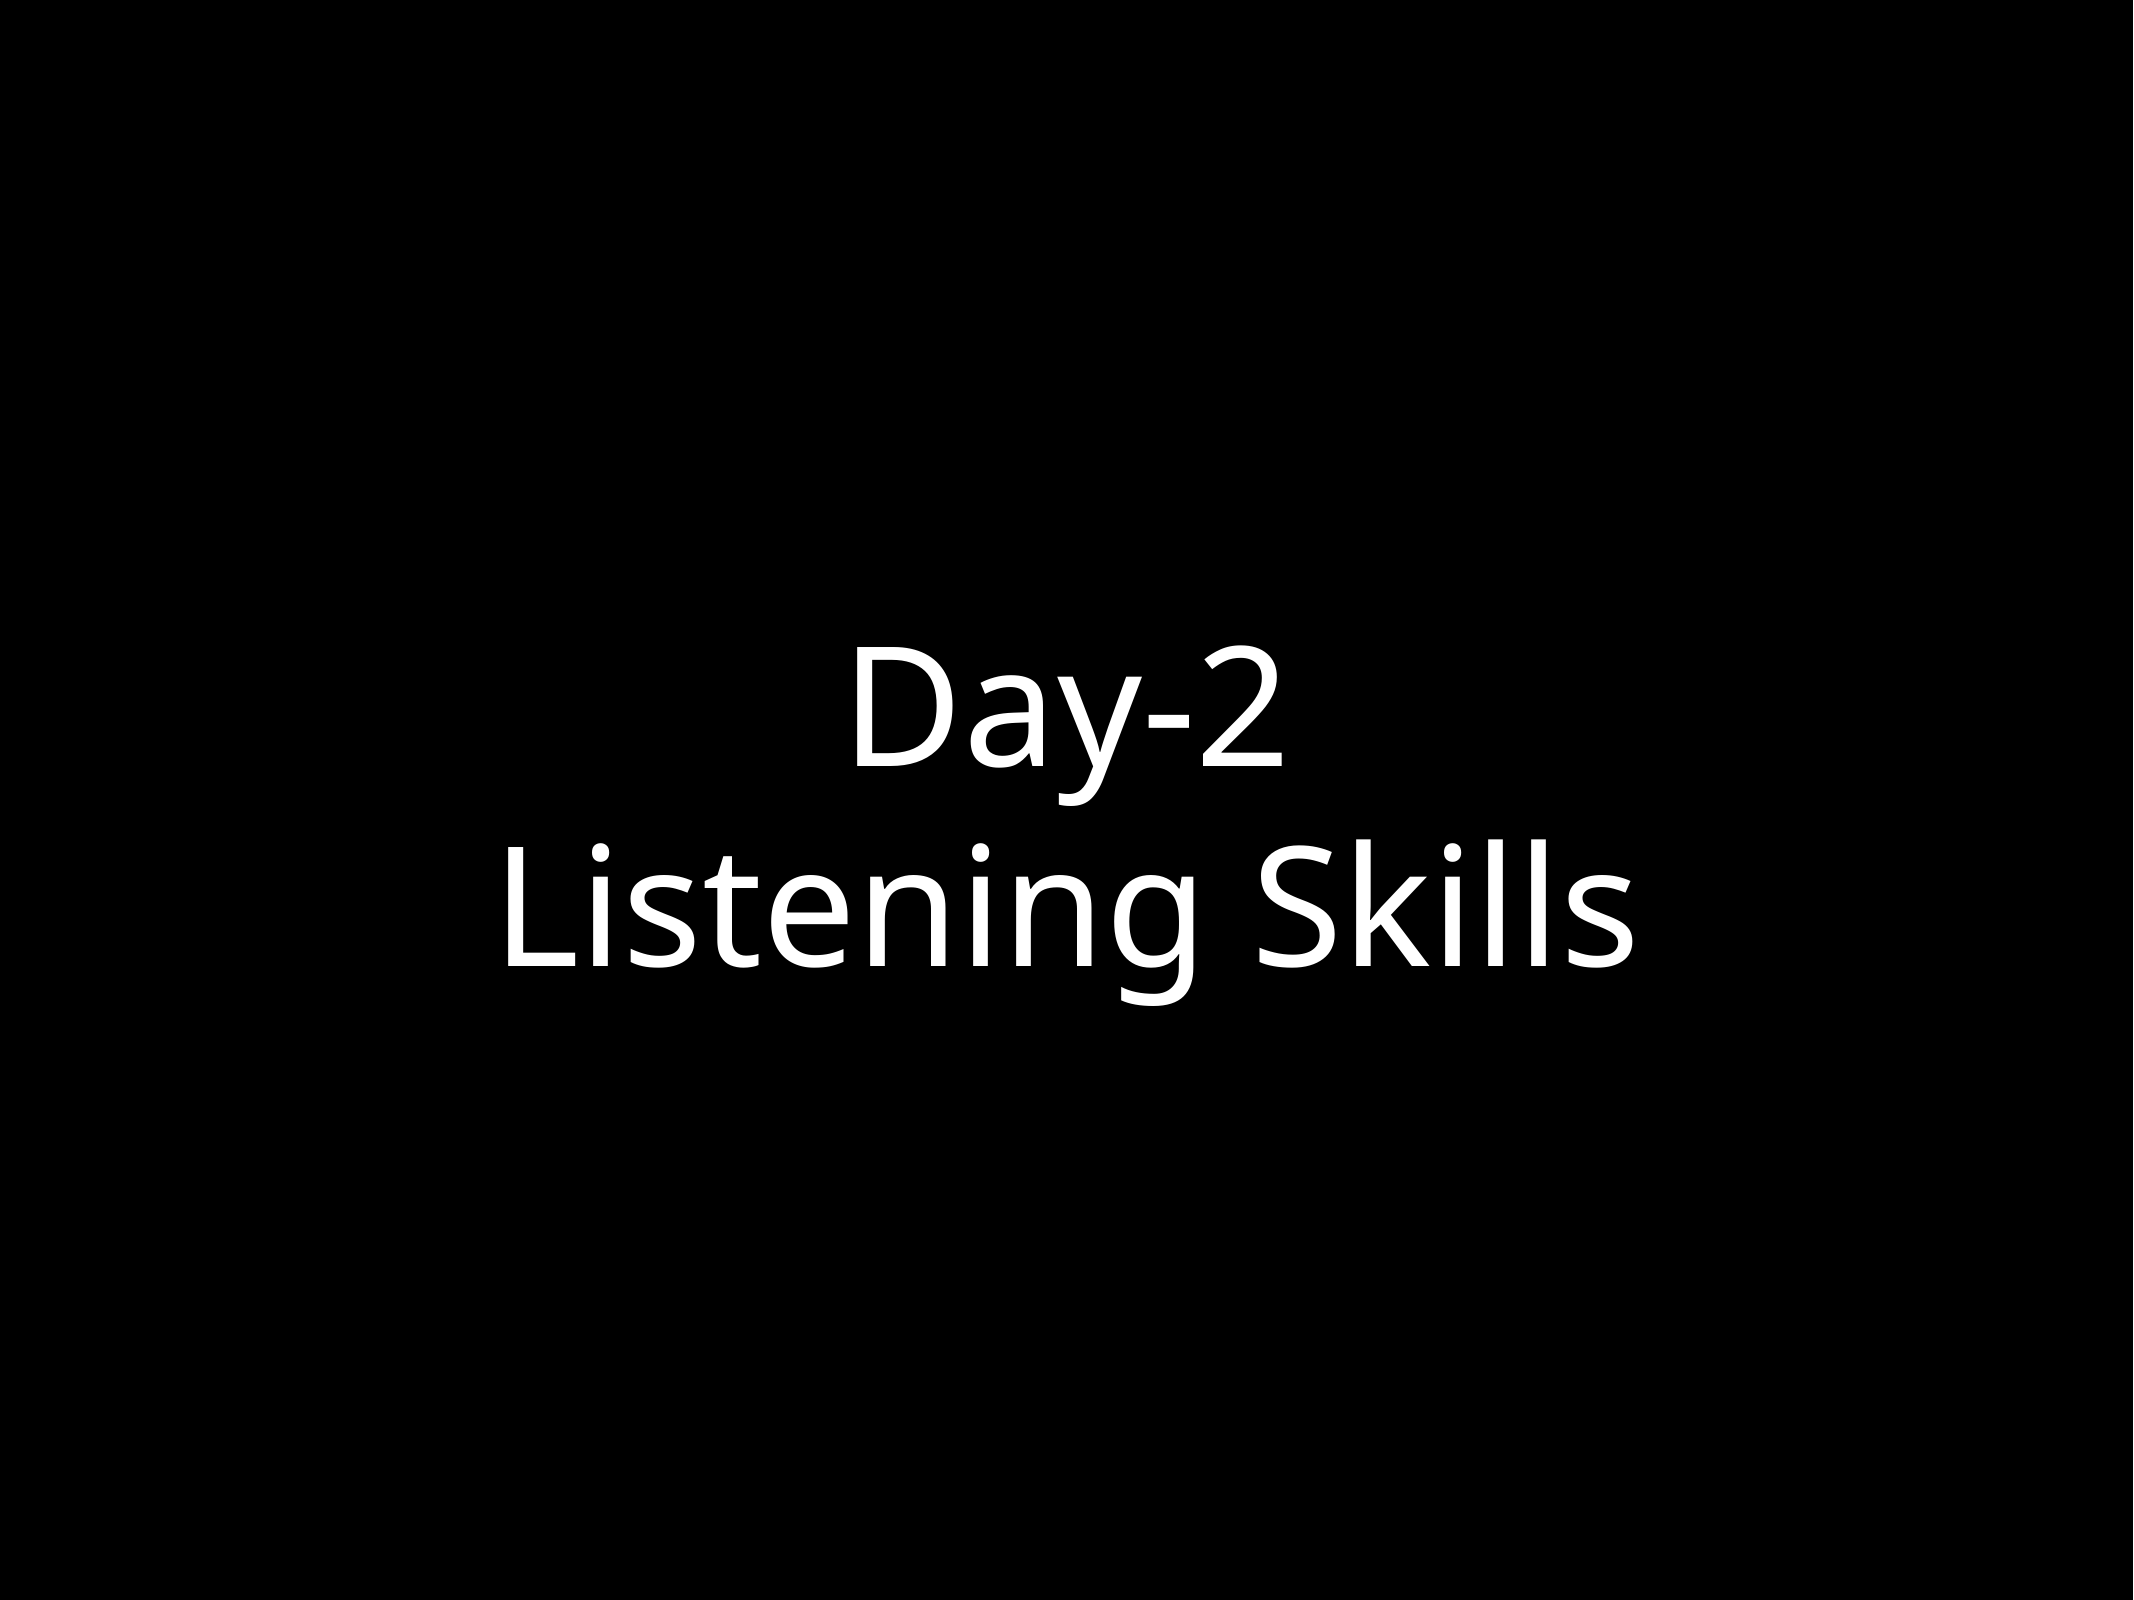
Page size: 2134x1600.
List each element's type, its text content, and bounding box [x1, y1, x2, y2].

title Day-2 Listening Skills [207, 528, 1926, 1072]
